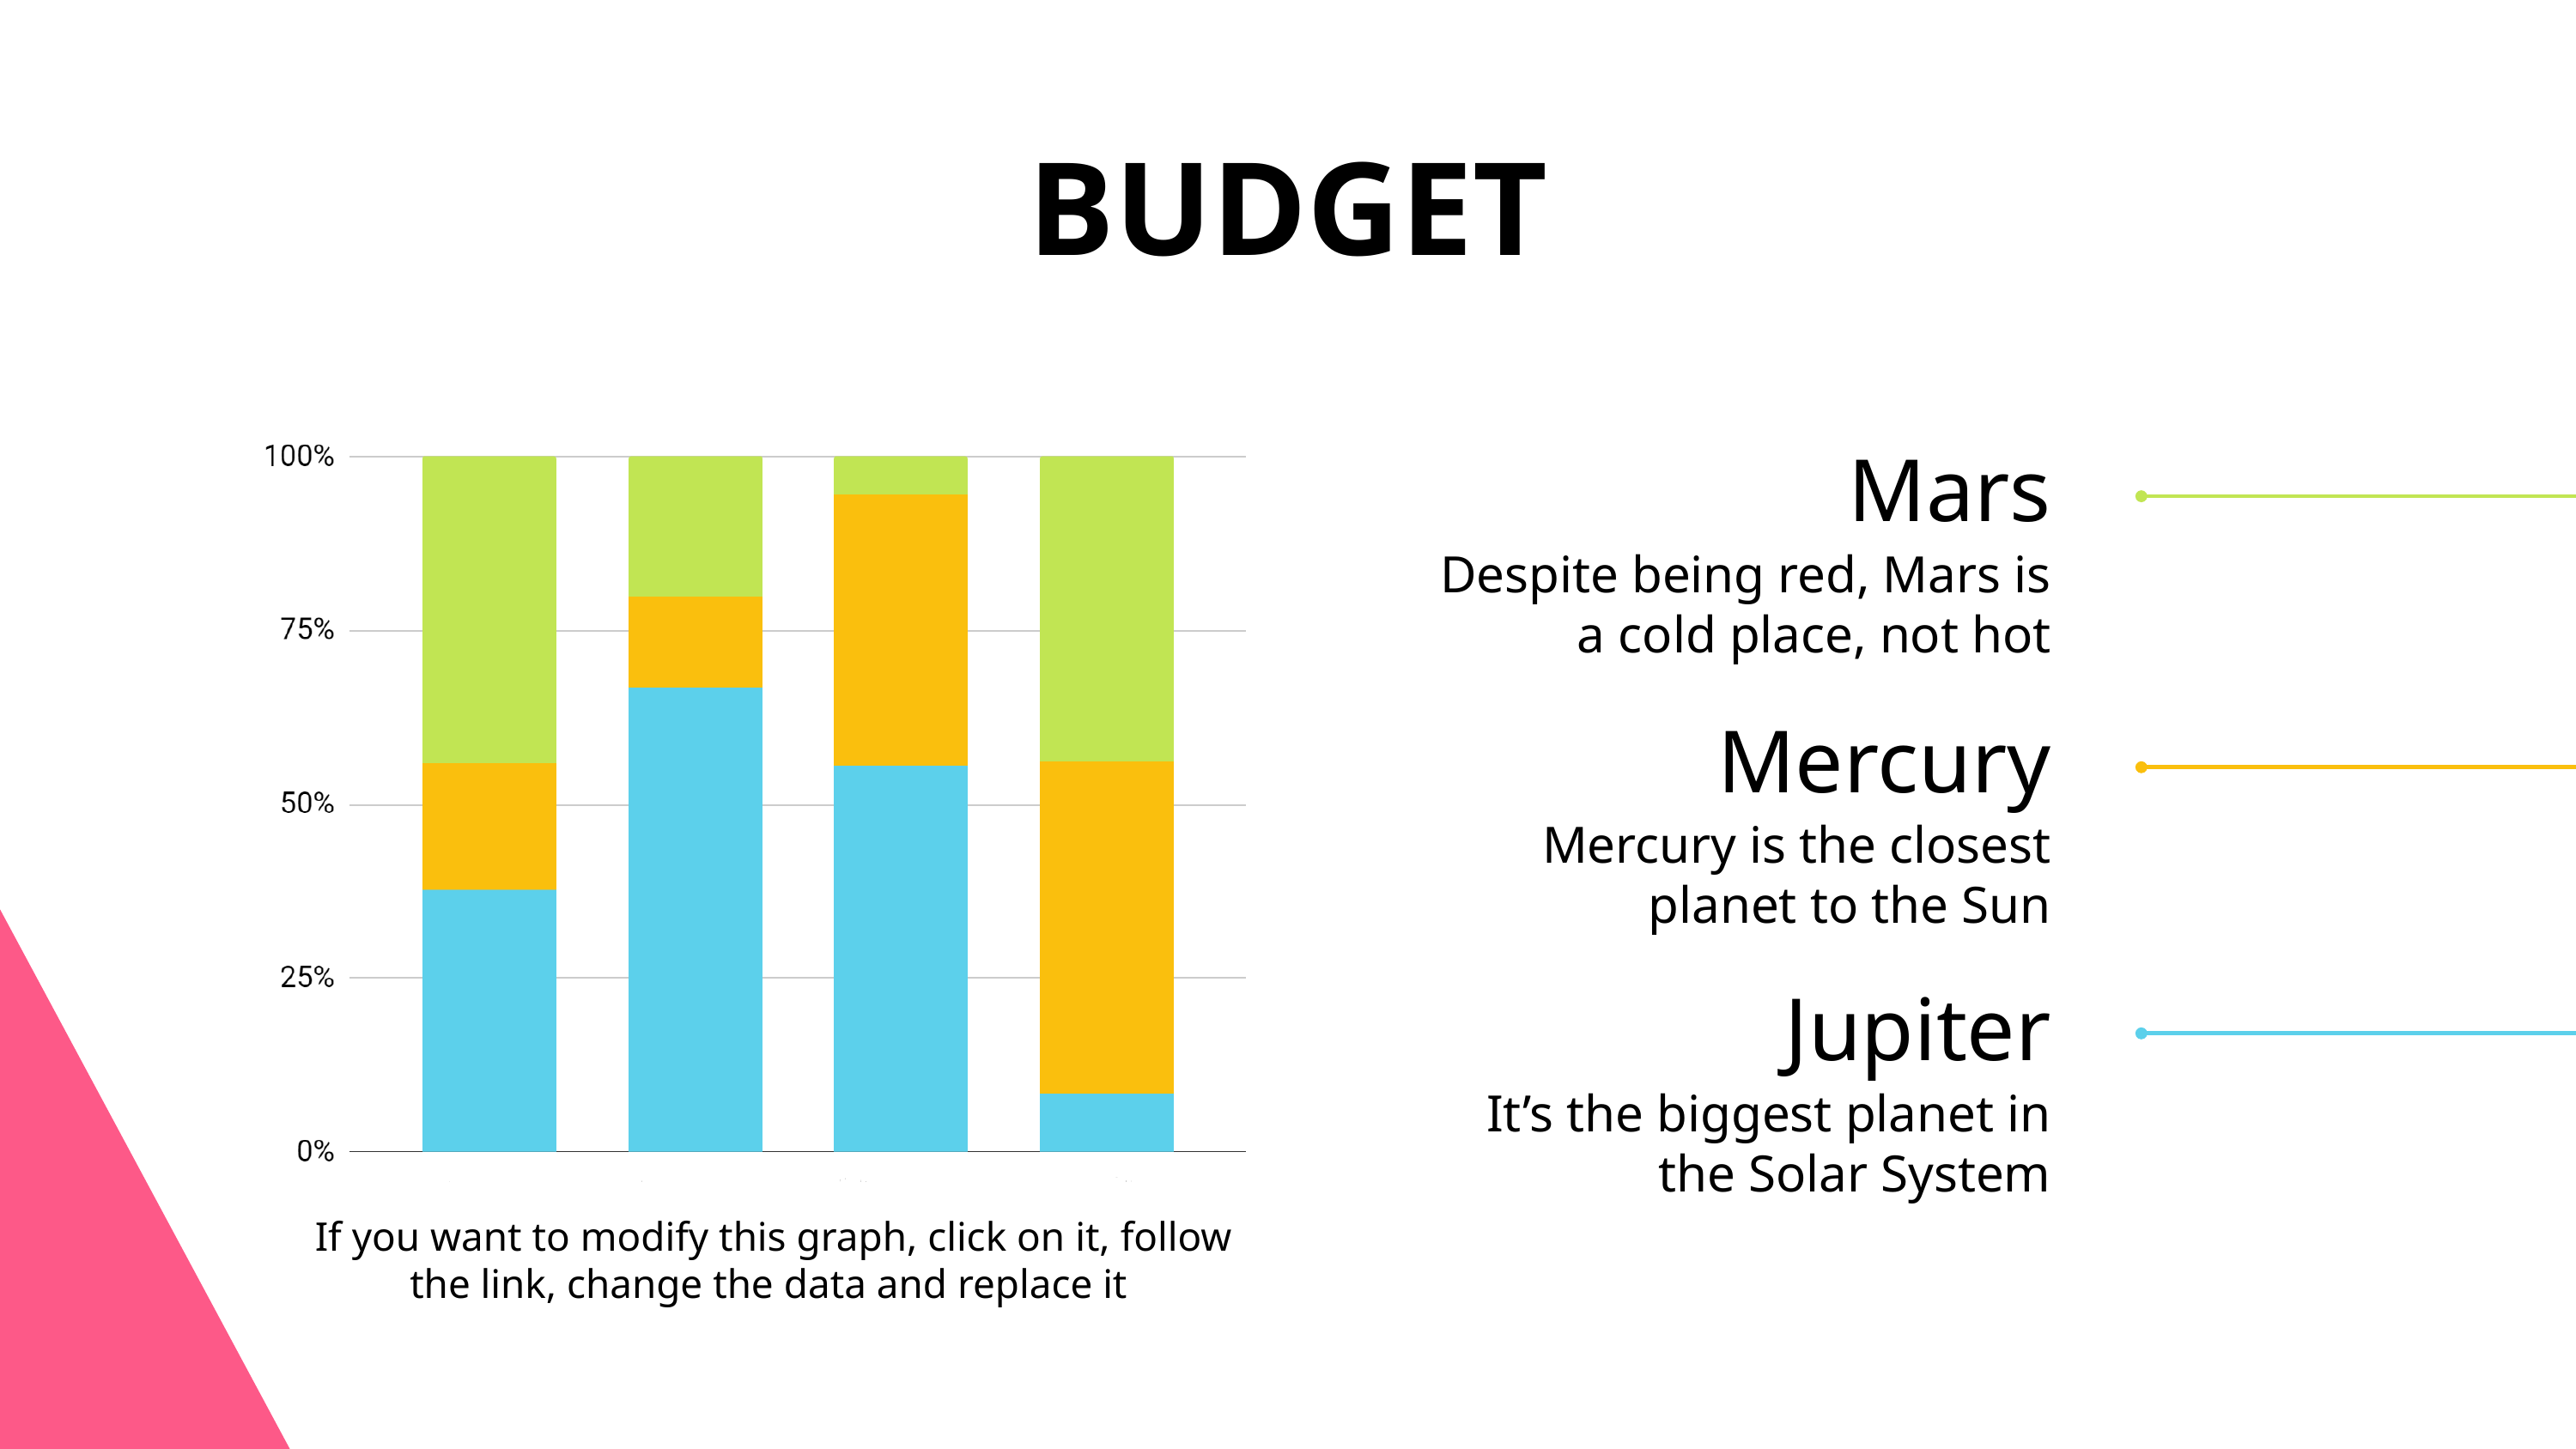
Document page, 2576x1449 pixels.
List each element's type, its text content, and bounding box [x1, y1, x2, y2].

title BUDGET [185, 100, 2391, 263]
subtitle It’s the biggest planet in the Solar System [1375, 1055, 2077, 1217]
text_box If you want to modify this graph, click on it, follow the link, change the data and replace it [313, 1210, 1235, 1345]
subtitle Mercury is the closest planet to the Sun [1500, 787, 2077, 972]
subtitle Despite being red, Mars is a cold place, not hot [1406, 516, 2077, 678]
text_box [0, 909, 290, 1449]
title Mars [1509, 474, 2077, 516]
picture [220, 398, 1289, 1183]
title Jupiter [1480, 1014, 2077, 1055]
title Mercury [1500, 745, 2077, 787]
